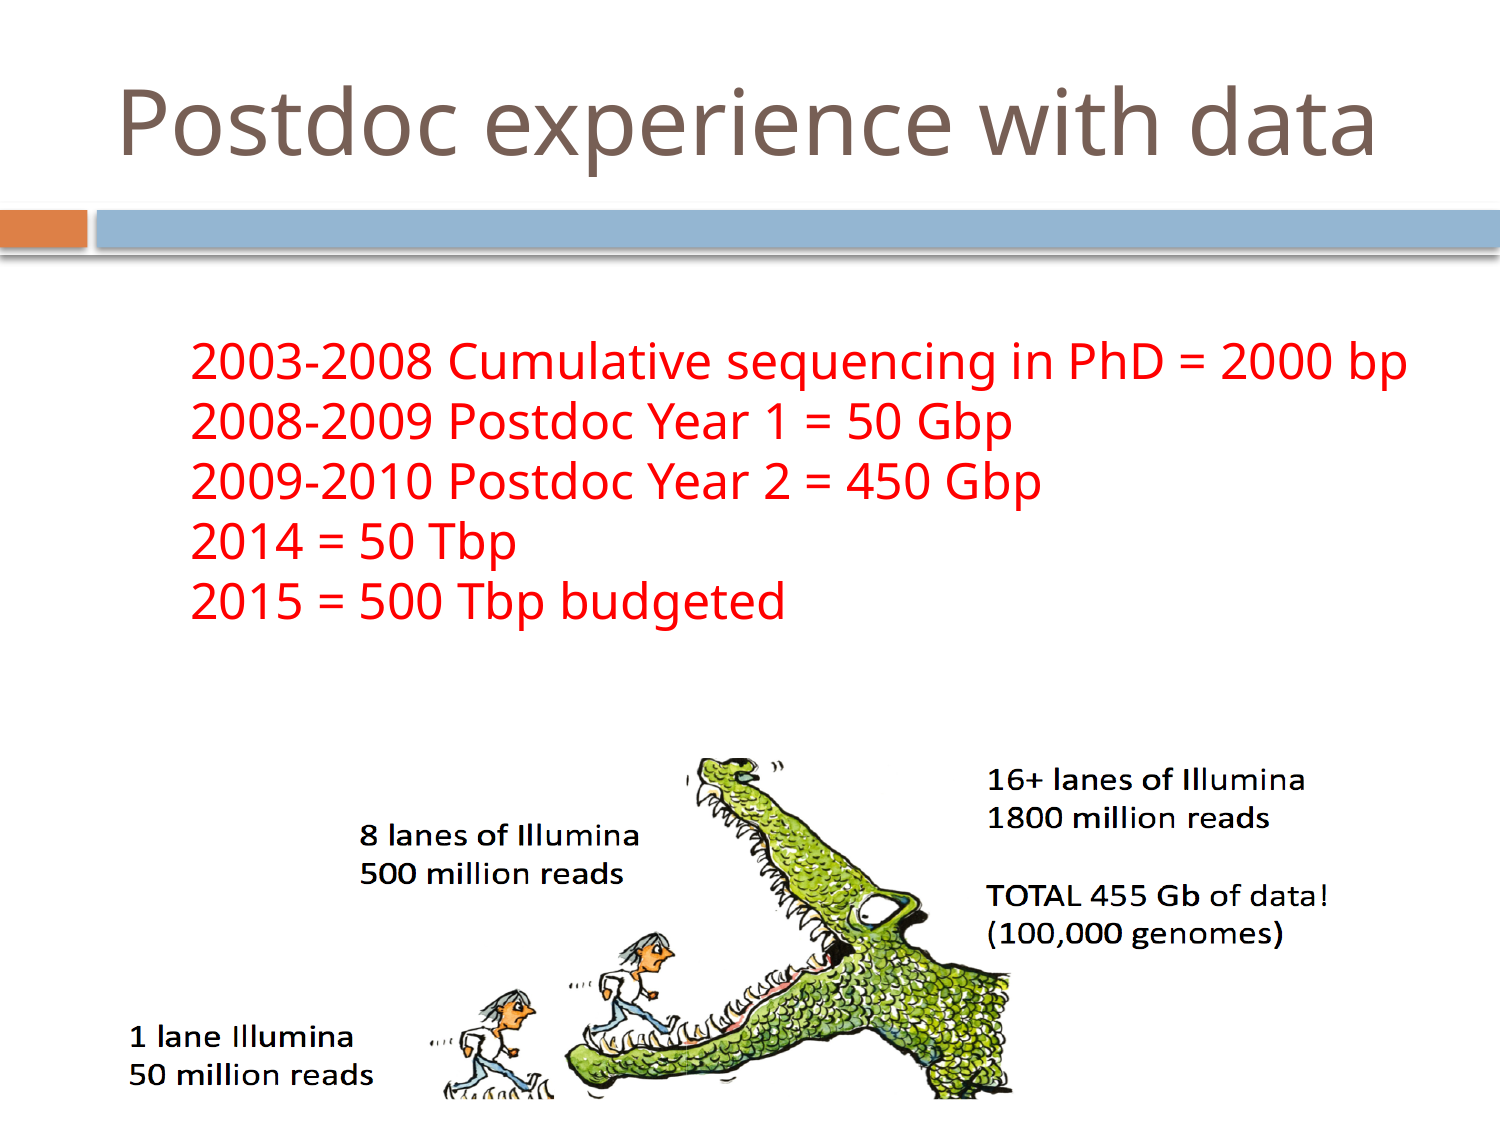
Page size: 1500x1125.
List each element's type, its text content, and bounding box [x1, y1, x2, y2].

text_box 2003-2008 Cumulative sequencing in PhD = 2000 bp 2008-2009 Postdoc Year 1 = 50 Gbp 2009-2010 Postdoc Year 2 = 450 Gbp = 50 Tbp = 500 Tbp budgeted [175, 322, 1424, 637]
picture [54, 758, 1455, 1107]
title Postdoc experience with data [100, 37, 1438, 200]
